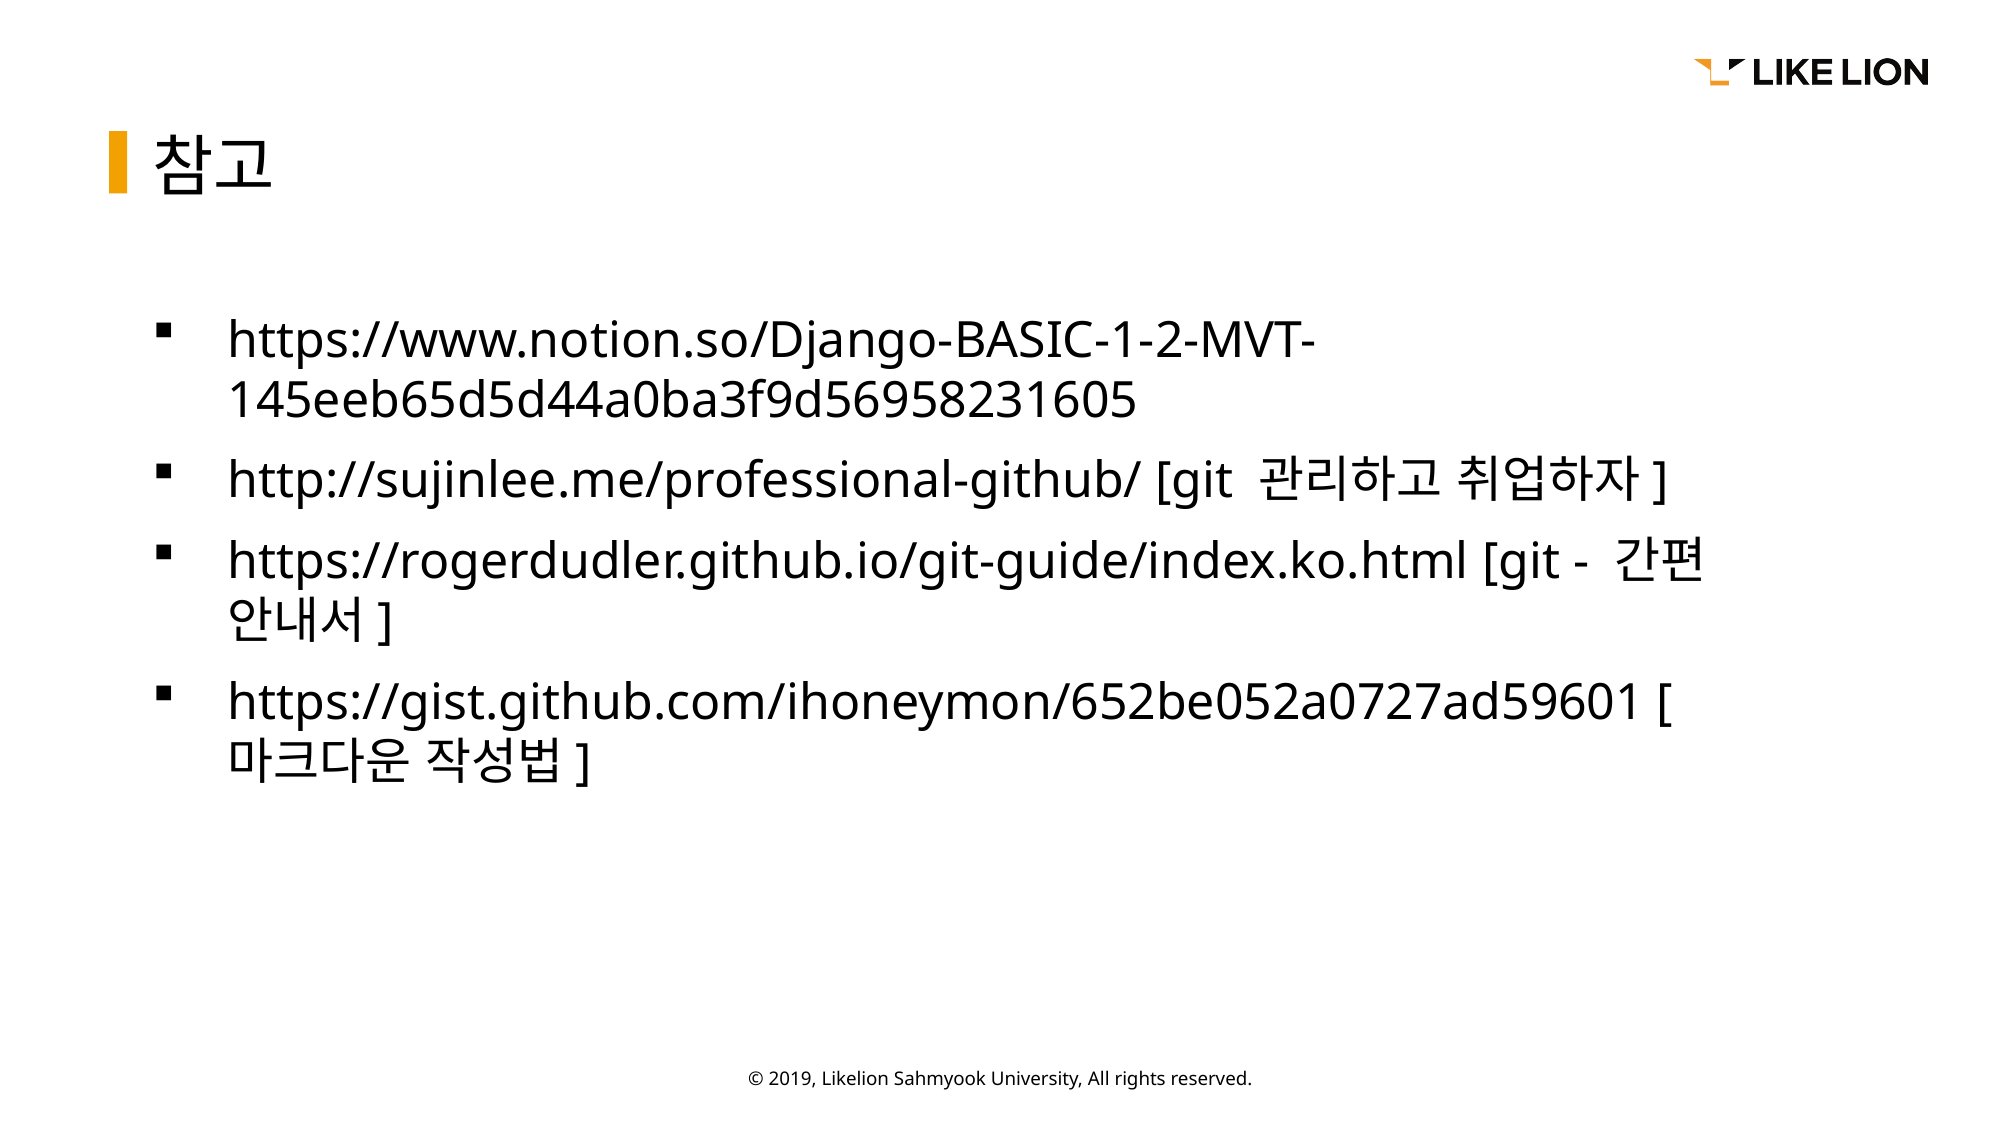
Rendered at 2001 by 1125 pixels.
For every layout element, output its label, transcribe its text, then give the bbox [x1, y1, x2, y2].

picture [1693, 58, 1928, 88]
list https://www.notion.so/Django-BASIC-1-2-MVT-145eeb65d5d44a0ba3f9d56958231605 http://sujinlee.me/professional-github/ [git 관리하고 취업하자] https://rogerdudler.github.io/git-guide/index.ko.html [git - 간편 안내서] https://gist.github.com/ihoneymon/652be052a0727ad59601 [마크다운 작성법] [137, 299, 1863, 1014]
title 참고 [137, 59, 1863, 278]
